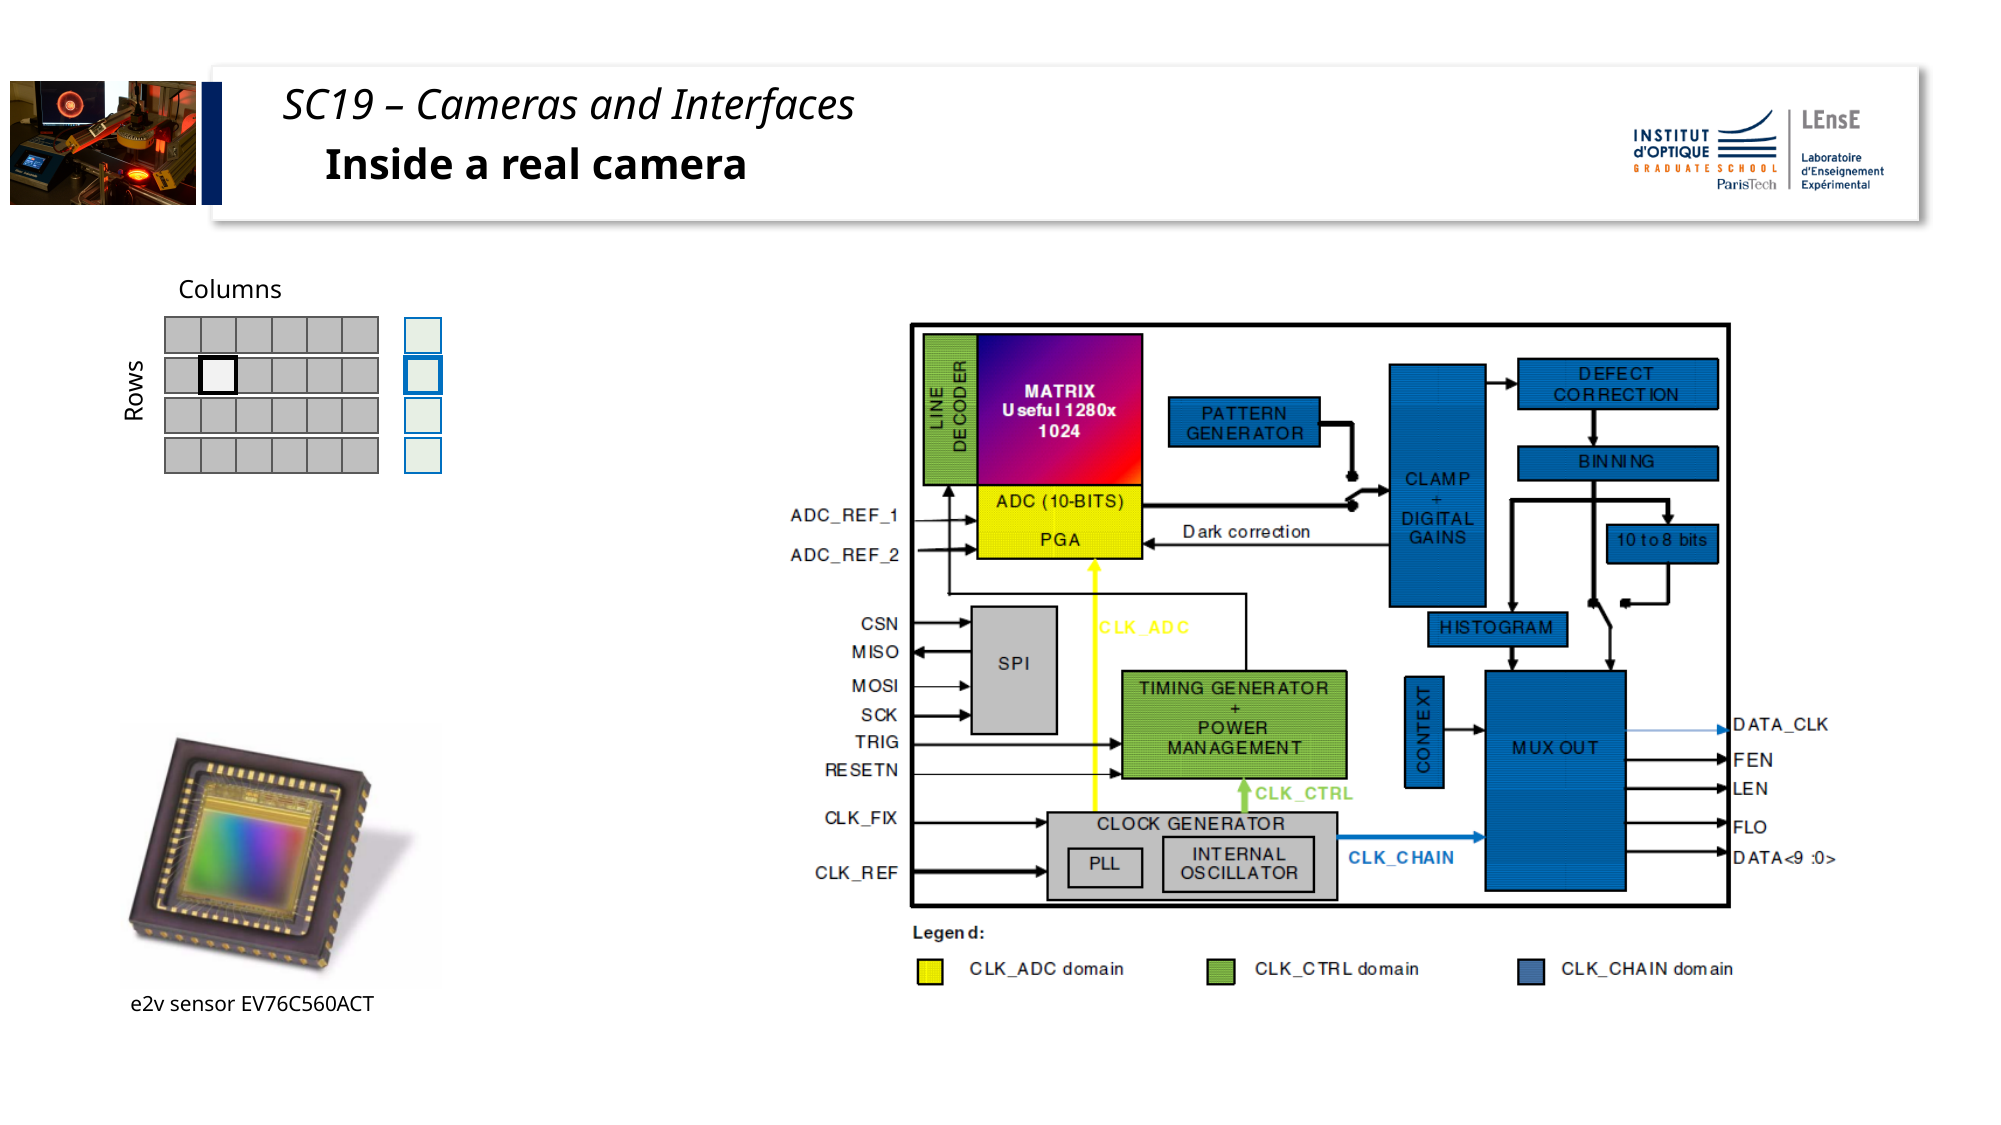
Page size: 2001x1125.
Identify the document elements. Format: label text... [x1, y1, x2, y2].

text_box [235, 437, 271, 474]
text_box [235, 316, 271, 354]
text_box [271, 357, 306, 394]
text_box [306, 316, 341, 354]
text_box [271, 437, 306, 474]
text_box [164, 437, 200, 474]
text_box [341, 316, 379, 354]
text_box [306, 357, 341, 394]
text_box [235, 397, 271, 434]
text_box [211, 65, 1919, 221]
text_box [200, 437, 235, 474]
text_box [164, 397, 200, 434]
text_box [200, 397, 235, 434]
text_box [200, 316, 235, 354]
text_box [164, 357, 200, 394]
text_box [341, 437, 379, 474]
picture [1608, 83, 1909, 207]
text_box e2v sensor EV76C560ACT [115, 989, 439, 1023]
text_box [341, 397, 379, 434]
text_box [404, 437, 442, 474]
text_box SC19 – Cameras and Interfaces [267, 71, 1641, 187]
text_box [164, 316, 200, 354]
text_box [341, 357, 379, 394]
text_box [200, 357, 237, 394]
text_box [404, 357, 442, 394]
picture [10, 81, 196, 205]
text_box [271, 316, 306, 354]
picture [109, 723, 444, 989]
text_box Rows [110, 346, 155, 438]
text_box [306, 437, 341, 474]
text_box [271, 397, 306, 434]
text_box [404, 317, 442, 354]
text_box Columns [163, 266, 298, 311]
text_box [201, 81, 223, 206]
text_box Inside a real camera [310, 130, 1342, 196]
text_box [237, 357, 271, 394]
picture [779, 311, 1849, 989]
text_box [306, 397, 341, 434]
text_box [404, 397, 442, 434]
